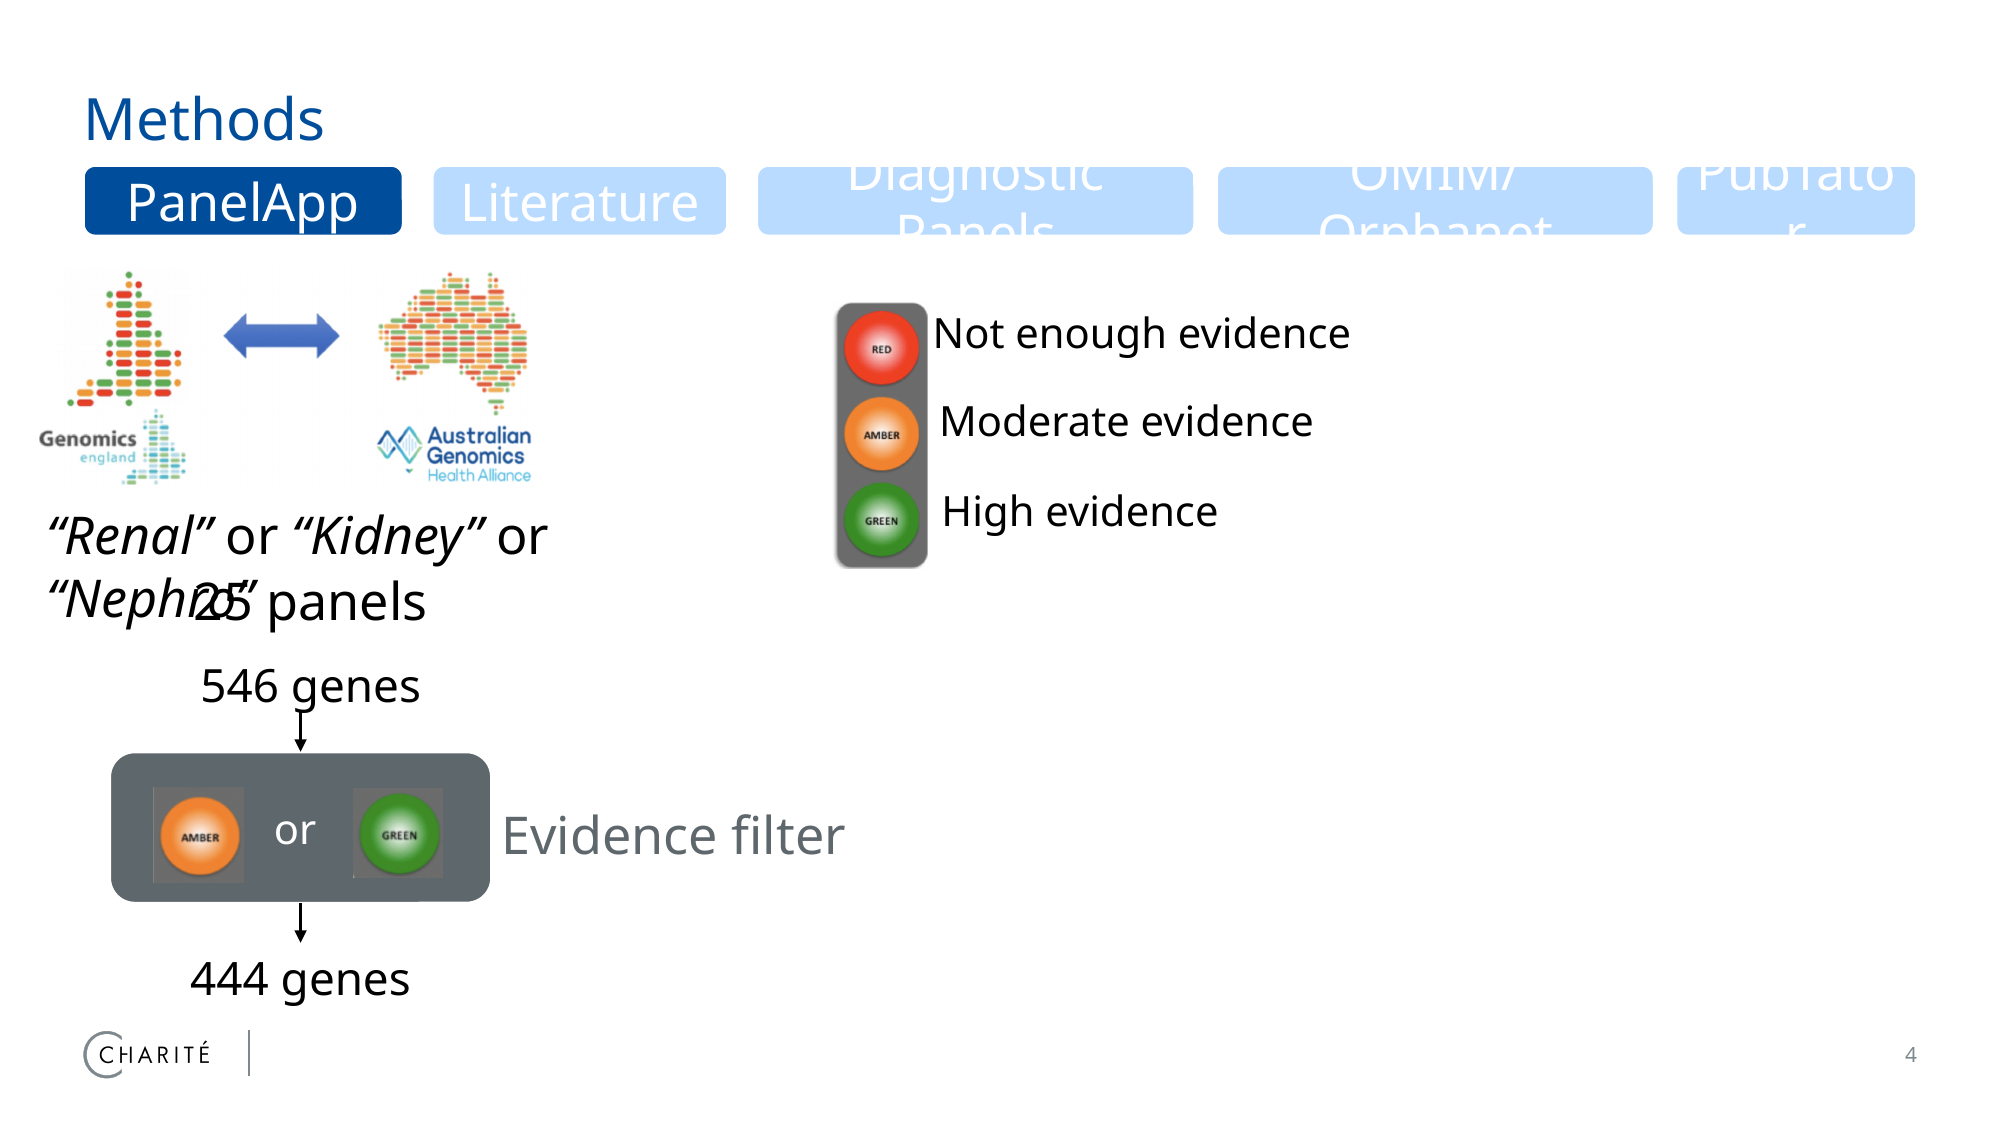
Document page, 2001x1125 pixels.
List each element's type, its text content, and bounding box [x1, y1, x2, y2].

picture [70, 1014, 222, 1095]
text_box PanelApp [81, 163, 405, 238]
picture [32, 267, 540, 493]
text_box PubTator [1674, 163, 1919, 238]
text_box OMIM/Orphanet [1214, 163, 1656, 238]
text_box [832, 301, 1325, 569]
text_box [109, 712, 825, 1005]
text_box 25 panels 546 genes [193, 628, 428, 712]
title Methods [83, 82, 1583, 149]
text_box “Renal” or “Kidney” or “Nephro” [46, 502, 728, 628]
text_box Diagnostic Panels [754, 163, 1197, 238]
text_box Literature [430, 163, 730, 238]
slide_number 4 [1466, 1034, 1917, 1076]
